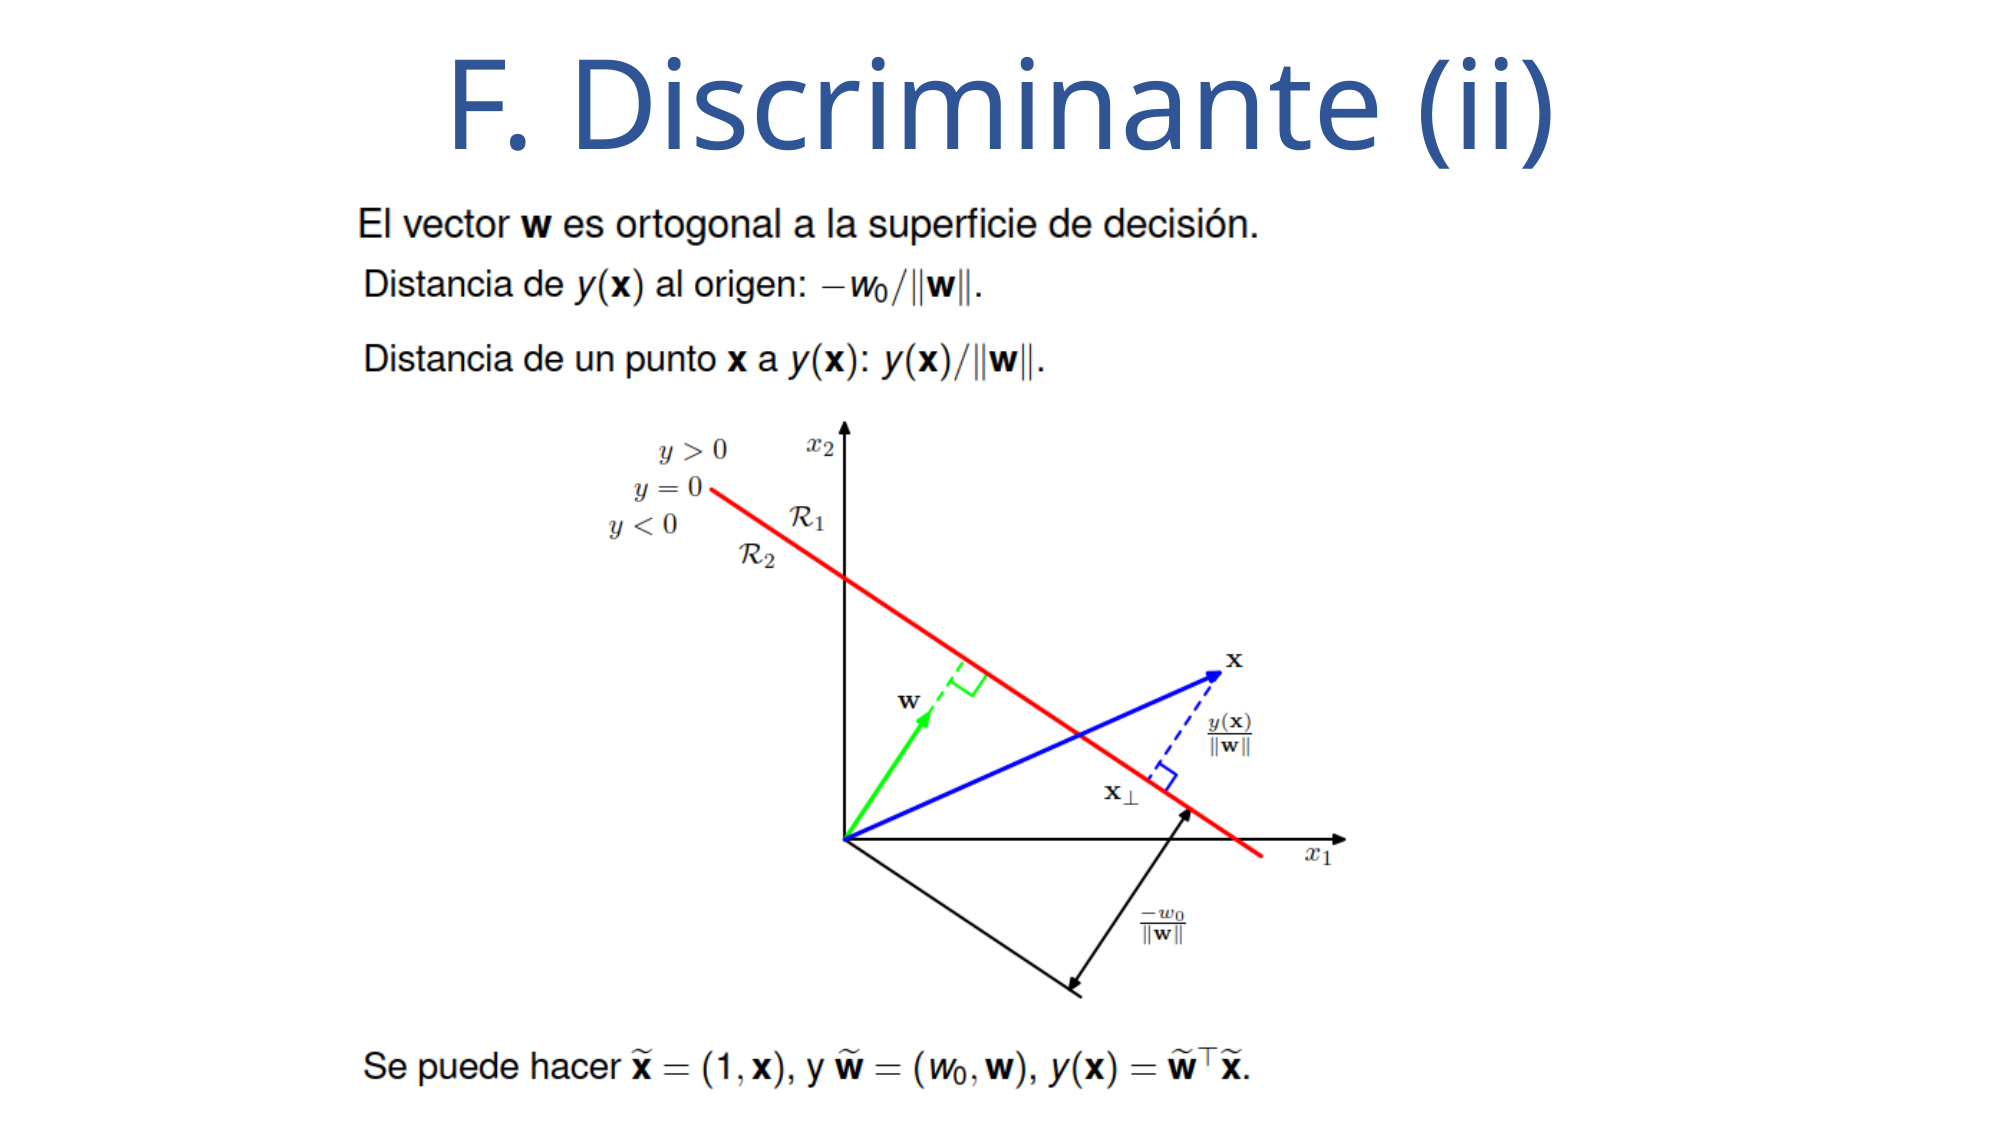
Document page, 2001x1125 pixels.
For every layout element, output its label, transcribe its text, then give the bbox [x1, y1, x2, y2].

title F. Discriminante (ii) [137, 0, 1863, 218]
picture [341, 172, 1578, 1095]
